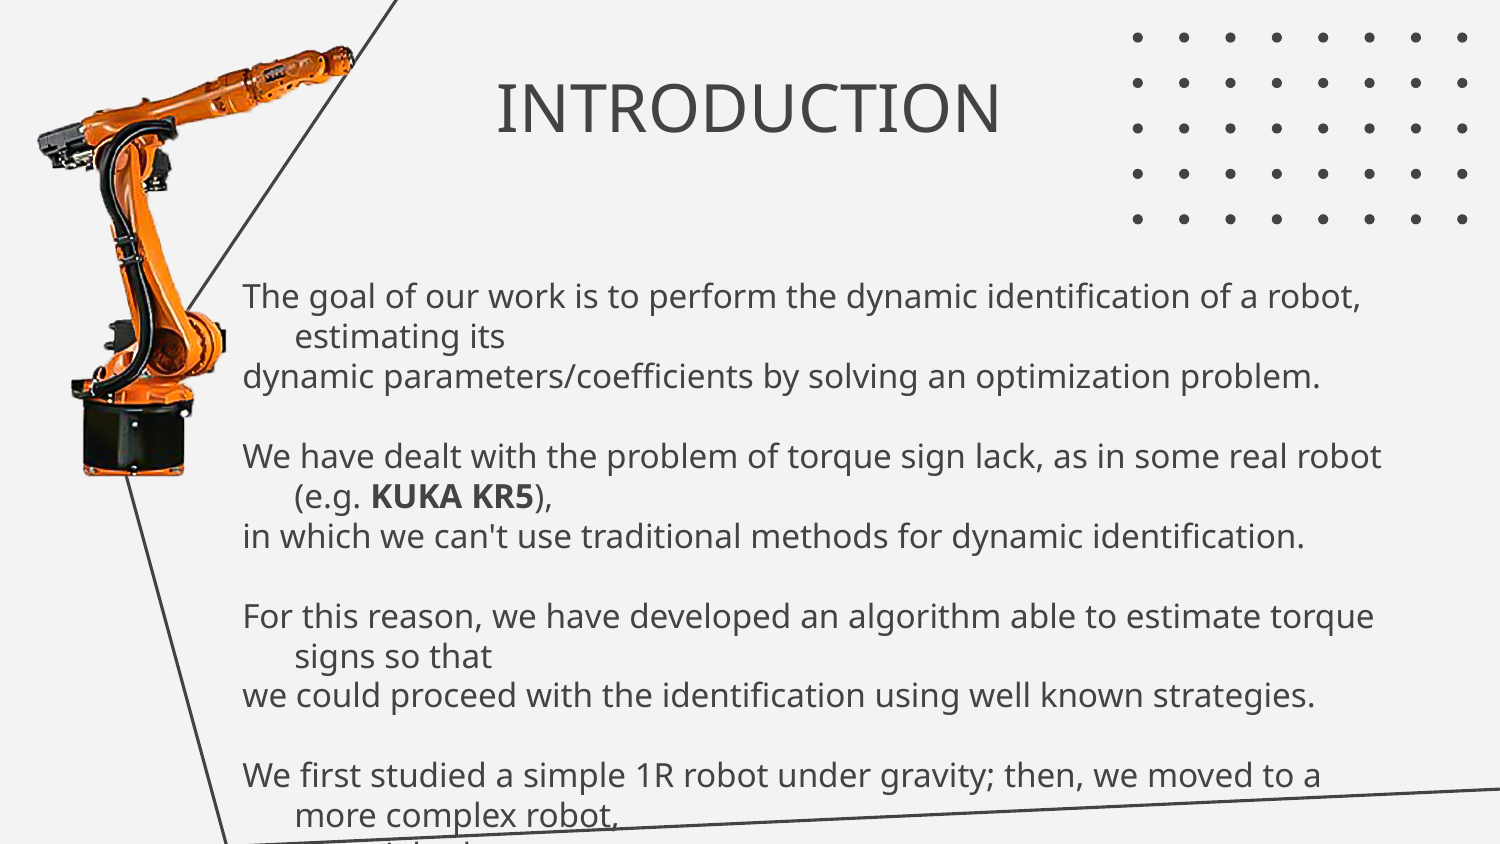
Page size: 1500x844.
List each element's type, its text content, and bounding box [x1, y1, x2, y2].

picture [0, 7, 435, 514]
text_box INTRODUCTION [434, 0, 1066, 245]
subtitle The goal of our work is to perform the dynamic identification of a robot, estimating its dynamic parameters/coefficients by solving an optimization problem. We have dealt with the problem of torque sign lack, as in some real robot (e.g. KUKA KR5), in which we can't use traditional methods for dynamic identification. For this reason, we have developed an algorithm able to estimate torque signs so that we could proceed with the identification using well known strategies. We first studied a simple 1R robot under gravity; then, we moved to a more complex robot, a 3R spatial robot. [204, 260, 1407, 751]
